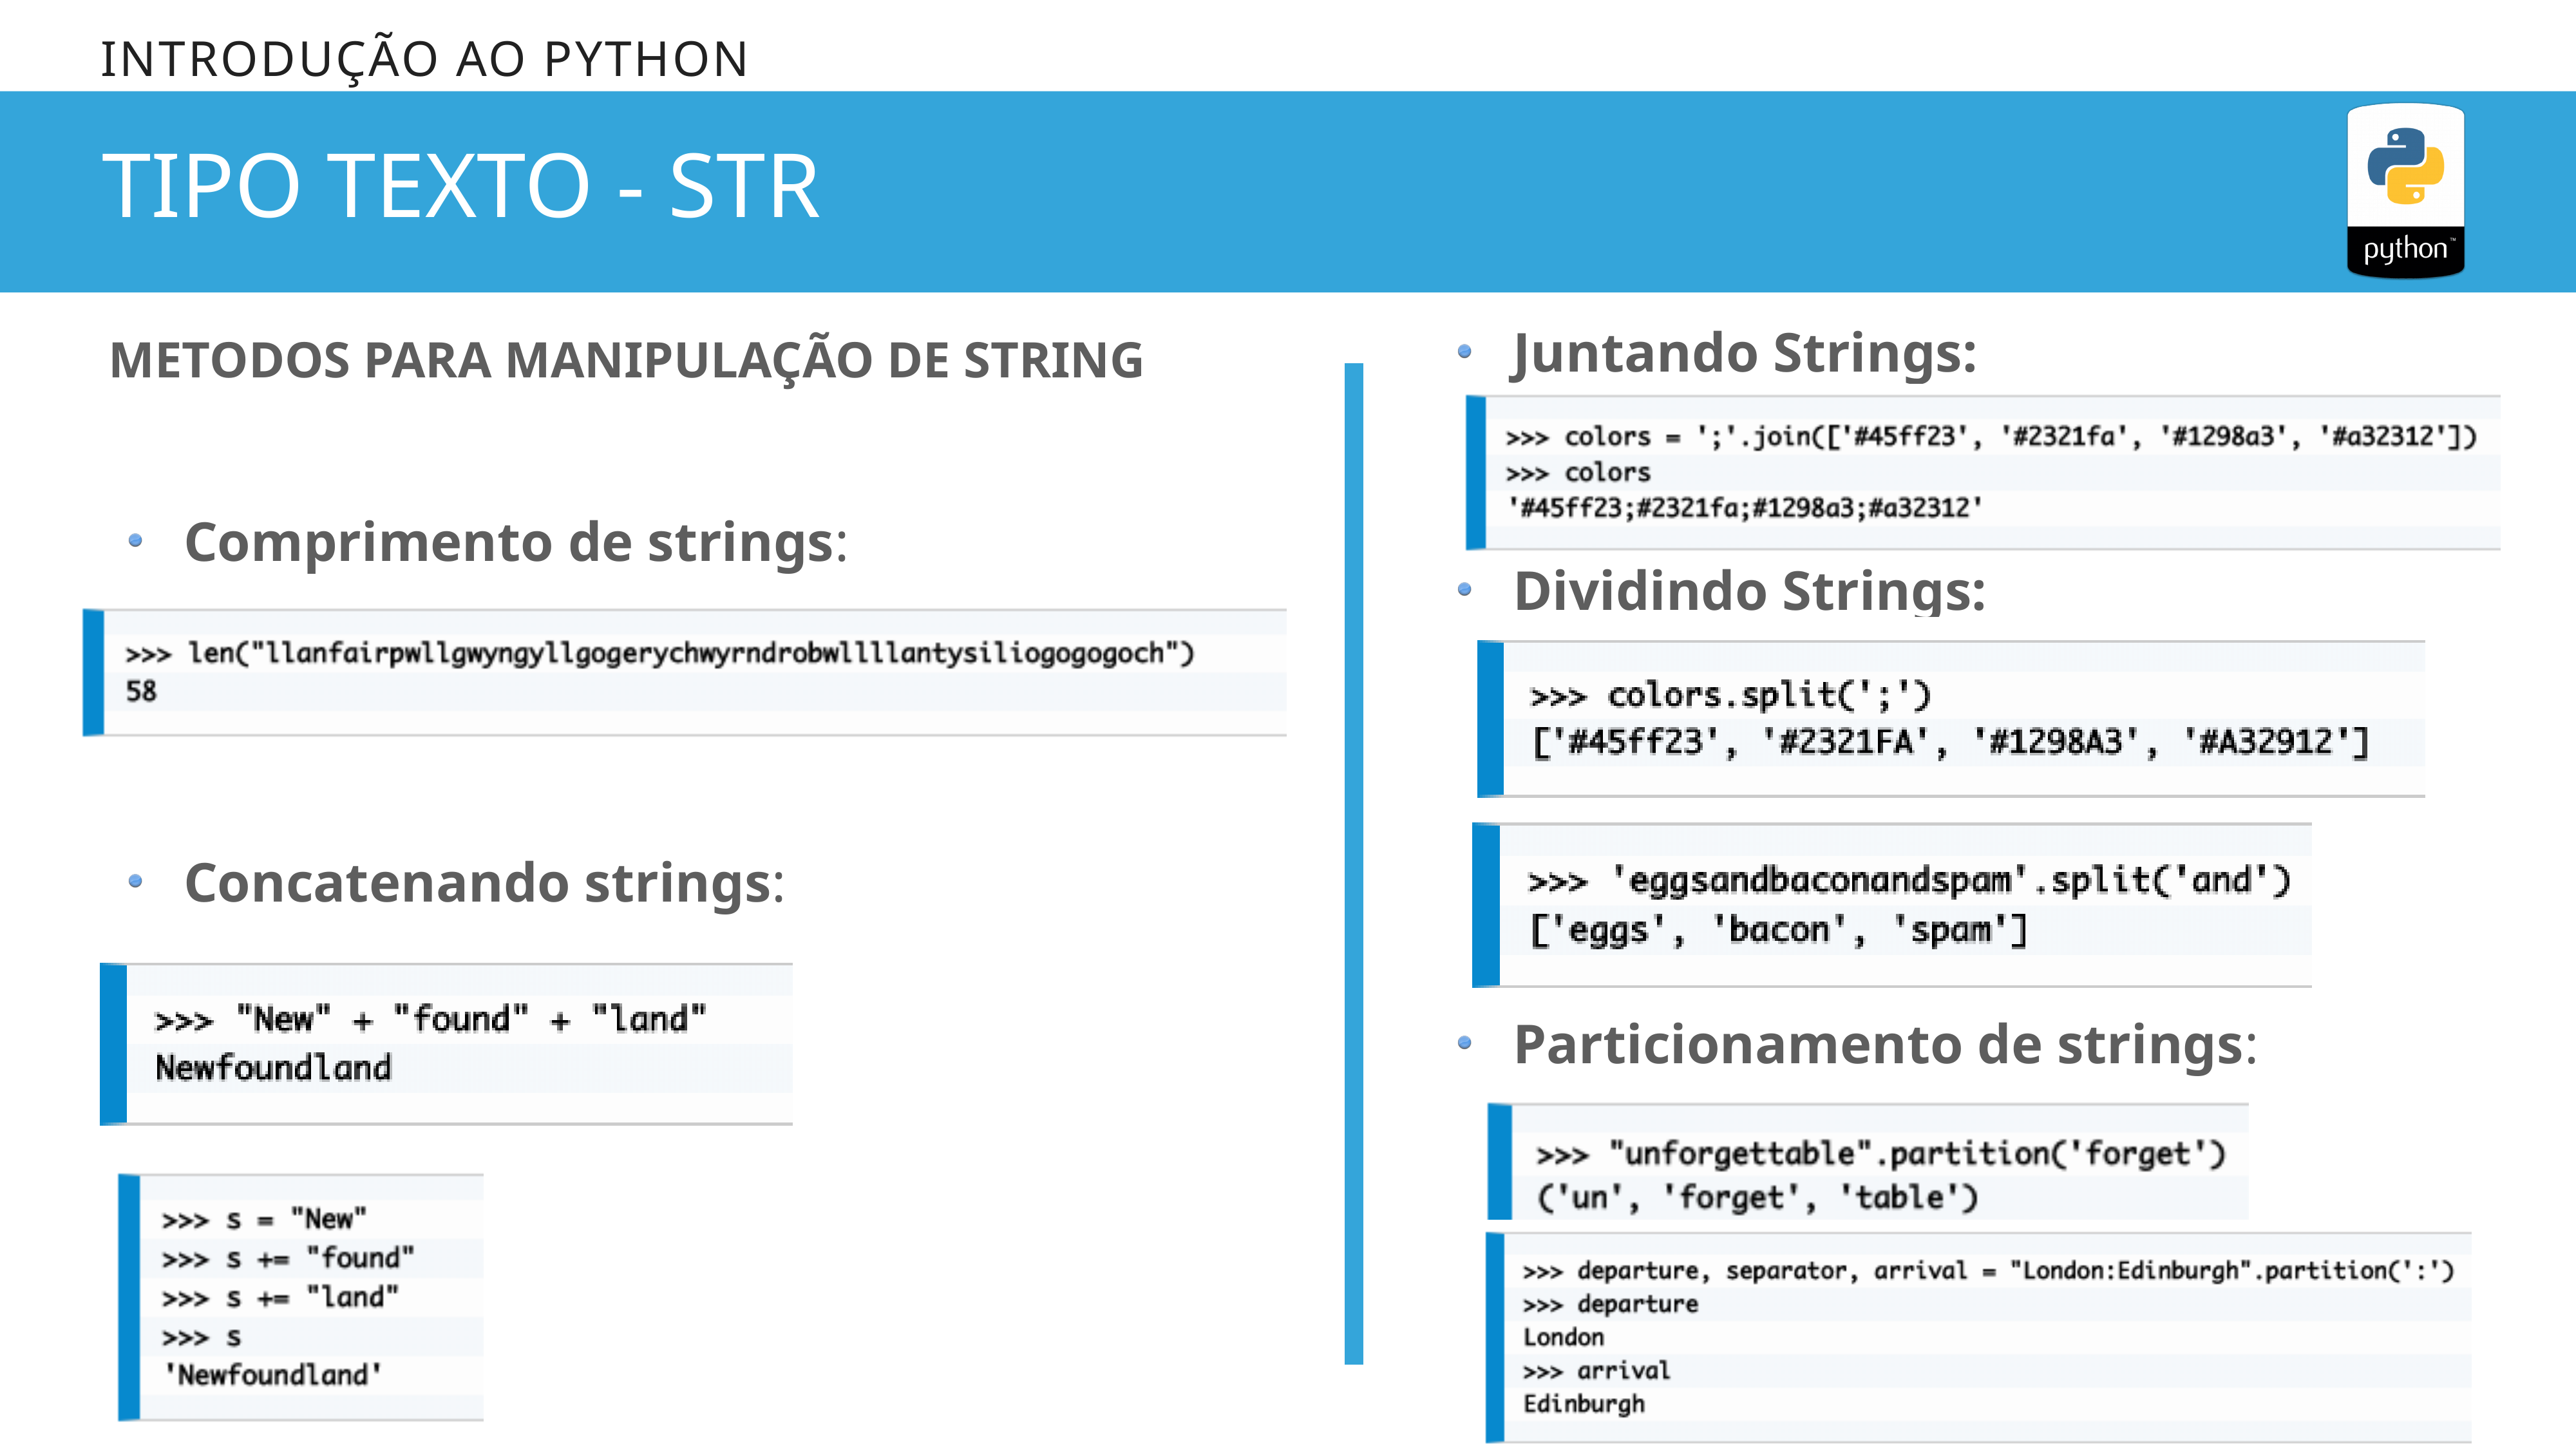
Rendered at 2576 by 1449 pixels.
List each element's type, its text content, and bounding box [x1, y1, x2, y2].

picture [1455, 384, 2501, 563]
text_box Particionamento de strings: [1452, 1004, 2425, 1136]
picture [128, 532, 143, 547]
text_box Juntando Strings: [1452, 313, 2425, 445]
text_box Dividindo Strings: [1452, 551, 2425, 617]
picture [1457, 343, 1472, 359]
list Comprimento de strings: [122, 501, 1096, 578]
picture [50, 578, 1287, 775]
picture [2316, 102, 2496, 281]
text_box Concatenando strings: [122, 842, 1095, 974]
picture [1443, 617, 2425, 1014]
title Tipo texto - STR [0, 91, 2576, 293]
picture [62, 928, 793, 1449]
list introdução ao python [80, 23, 2295, 91]
picture [128, 873, 143, 888]
picture [1464, 1084, 2472, 1449]
picture [1457, 1034, 1472, 1050]
text_box METODOS PARA MANIPULAÇÃO DE STRING [103, 323, 1182, 425]
picture [1457, 581, 1472, 596]
